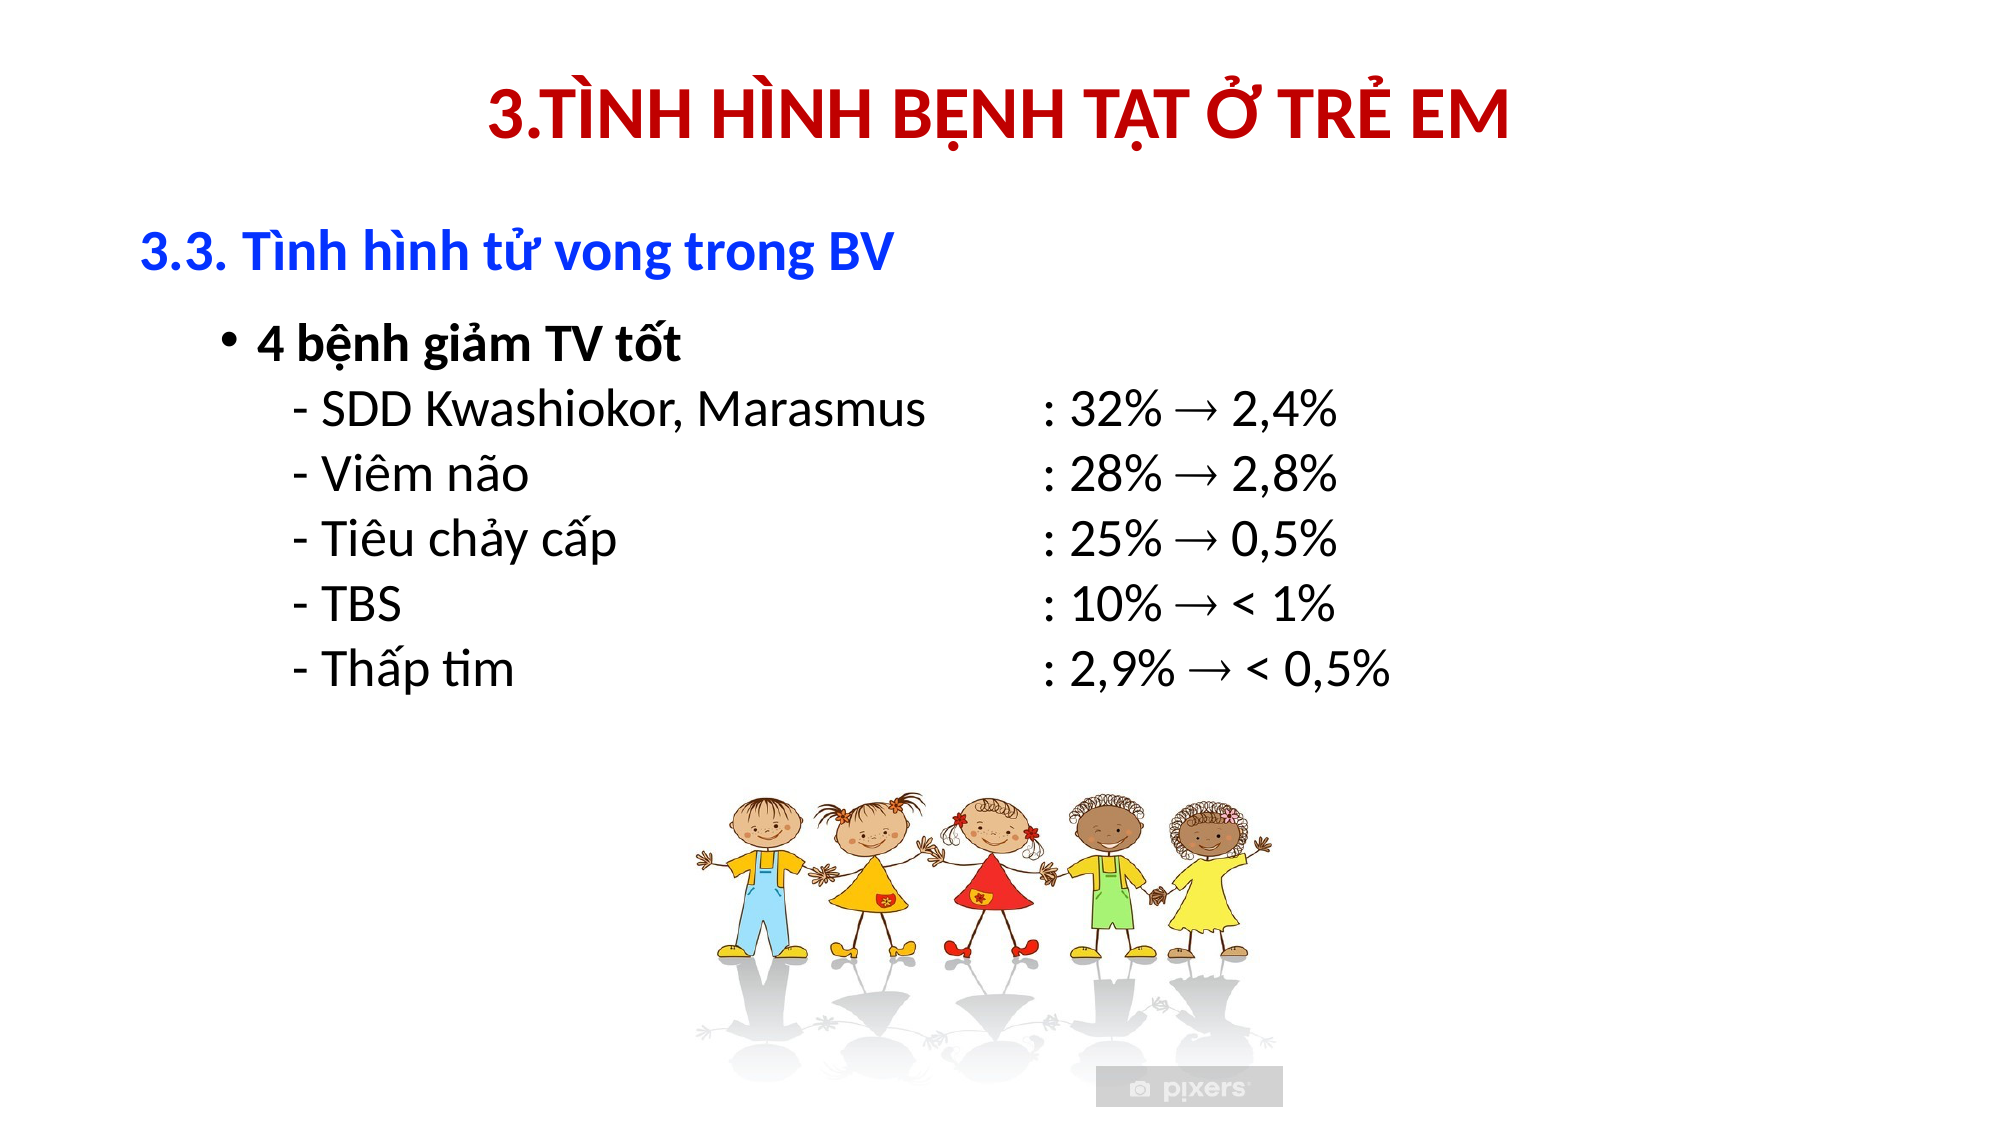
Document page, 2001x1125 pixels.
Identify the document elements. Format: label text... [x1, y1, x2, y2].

picture [688, 722, 1283, 1107]
list 3.3. Tình hình tử vong trong BV 4 bệnh giảm TV tốt - SDD Kwashiokor, Marasmus : 32%  2,4% - Viêm não : 28%  2,8% - Tiêu chảy cấp : 25%  0,5% - TBS : 10%  < 1% - Thấp tim : 2,9%  < 0,5% [124, 197, 1868, 1082]
text_box 3.TÌNH HÌNH BỆNH TẬT Ở TRẺ EM [324, 45, 1675, 173]
